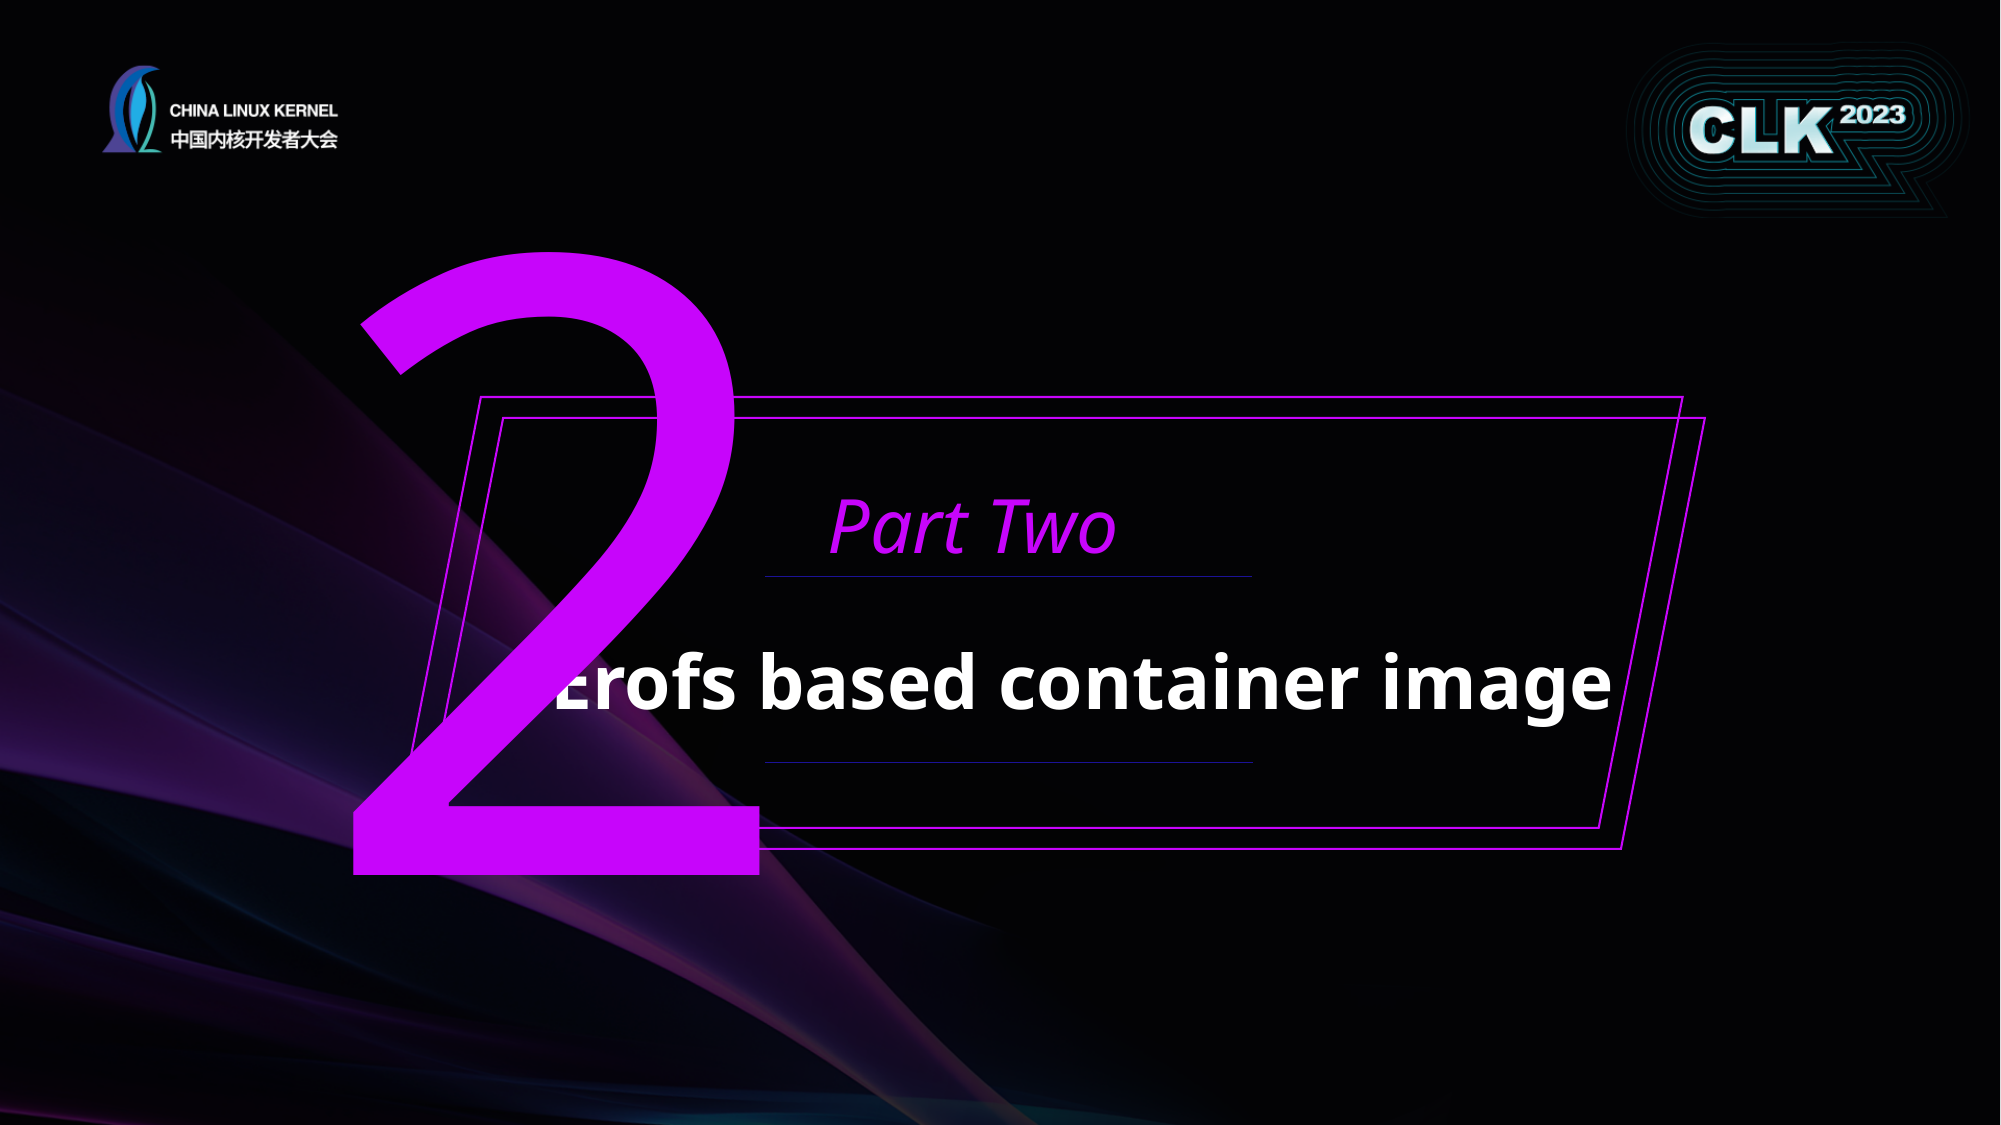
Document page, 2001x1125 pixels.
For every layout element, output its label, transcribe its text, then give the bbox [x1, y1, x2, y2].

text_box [764, 576, 1253, 763]
text_box Part Two [812, 470, 1267, 576]
text_box Erofs based container image [535, 627, 764, 732]
text_box 2 [297, 7, 518, 1055]
text_box [518, 416, 1707, 850]
picture [0, 0, 2001, 1125]
text_box Erofs based container image [1253, 627, 1630, 732]
text_box [518, 395, 1684, 829]
